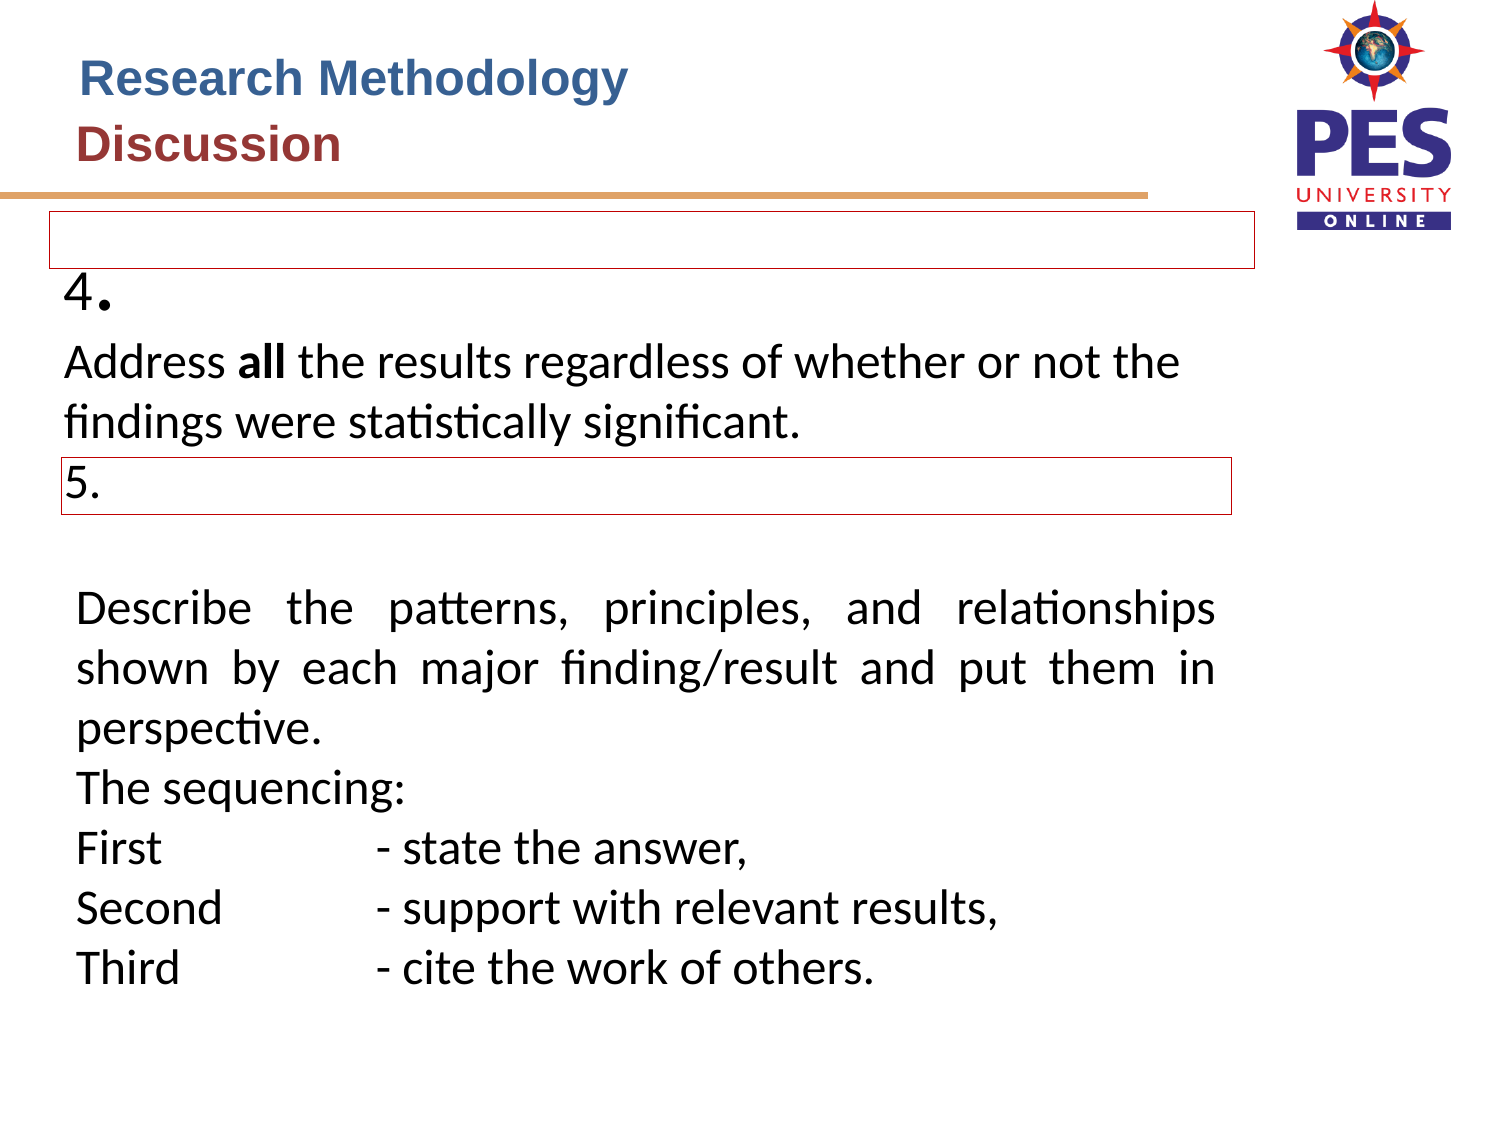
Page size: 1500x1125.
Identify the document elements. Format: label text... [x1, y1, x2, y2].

text_box 4. Address all the results regardless of whether or not the findings were statistically significant. 5. [49, 211, 1255, 269]
text_box Research Methodology [64, 38, 1292, 114]
text_box Discussion [60, 103, 1292, 179]
text_box Describe the patterns, principles, and relationships shown by each major finding/result and put them in perspective. The sequencing: First - state the answer, Second - support with relevant results, Third - cite the work of others. [61, 457, 1232, 515]
picture [1297, 0, 1452, 230]
